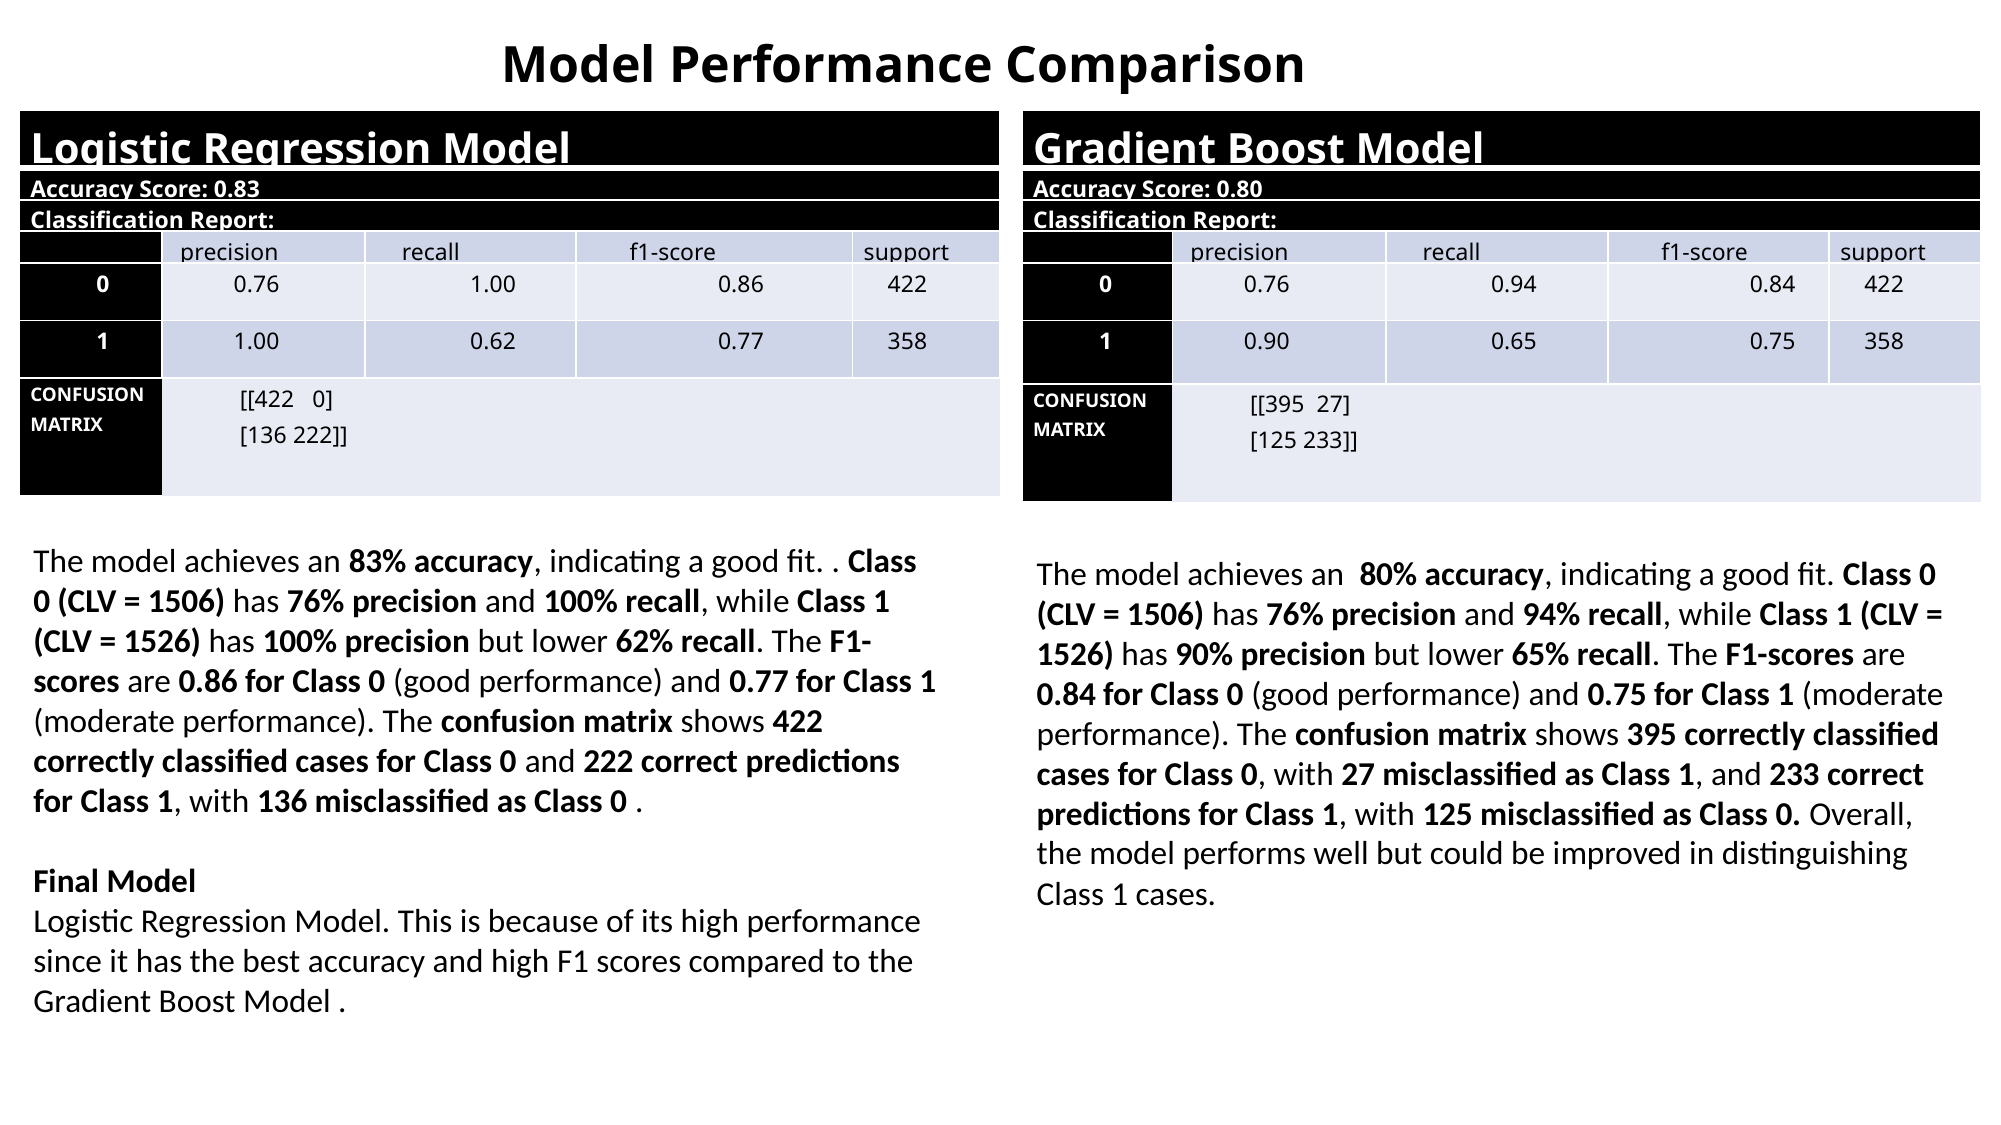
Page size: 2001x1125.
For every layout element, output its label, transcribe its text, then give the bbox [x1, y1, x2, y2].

table_cell Classification Report: [1023, 201, 1980, 230]
table_cell f1-score [1609, 232, 1828, 262]
table_cell [[395 27] [125 233]] [1172, 385, 1981, 502]
table_cell [1023, 232, 1172, 262]
table_cell 0 [1023, 264, 1172, 320]
table_cell 0.86 [577, 264, 852, 320]
table_cell 1 [1023, 321, 1172, 383]
table_cell recall [366, 232, 575, 262]
table_cell 1.00 [366, 264, 575, 320]
text_box The model achieves an 83% accuracy, indicating a good fit. . Class 0 (CLV = 1506) has 76% precision and 100% recall, while Class 1 (CLV = 1526) has 100% precision but lower 62% recall. The F1-scores are 0.86 for Class 0 (good performance) and 0.77 for Class 1 (moderate performance). The confusion matrix shows 422 correctly classified cases for Class 0 and 222 correct predictions for Class 1, with 136 misclassified as Class 0 . Final Model Logistic Regression Model. This is because of its high performance since it has the best accuracy and high F1 scores compared to the Gradient Boost Model . [18, 532, 955, 1067]
table_cell 422 [1830, 264, 1980, 320]
table_cell 0 [20, 264, 161, 320]
table_cell 0.75 [1609, 321, 1828, 383]
table_cell Classification Report: [20, 201, 999, 230]
table_cell [[422 0] [136 222]] [162, 379, 1000, 496]
table_cell 0.62 [366, 321, 575, 377]
table_cell precision [1173, 232, 1385, 262]
table_cell 358 [1830, 321, 1980, 383]
table_header Gradient Boost Model [1023, 111, 1980, 165]
table_cell 0.76 [163, 264, 364, 320]
table_cell support [1830, 232, 1980, 262]
table_cell CONFUSION MATRIX [20, 379, 162, 495]
table_cell Accuracy Score: 0.83 [20, 171, 999, 199]
table_cell f1-score [577, 232, 852, 262]
text_box Model Performance Comparison [486, 25, 1470, 146]
table_cell 0.65 [1387, 321, 1607, 383]
table_cell 358 [853, 321, 999, 377]
table_cell precision [163, 232, 364, 262]
table_cell 0.94 [1387, 264, 1607, 320]
table_cell 0.90 [1173, 321, 1385, 383]
table_cell 422 [853, 264, 999, 320]
table_cell CONFUSION MATRIX [1023, 385, 1172, 501]
table_cell [20, 232, 161, 262]
table_cell 0.76 [1173, 264, 1385, 320]
table_cell support [853, 232, 999, 262]
table_cell 0.84 [1609, 264, 1828, 320]
table_cell recall [1387, 232, 1607, 262]
table_cell 0.77 [577, 321, 852, 377]
table_cell Accuracy Score: 0.80 [1023, 171, 1980, 199]
text_box The model achieves an 80% accuracy, indicating a good fit. Class 0 (CLV = 1506) has 76% precision and 94% recall, while Class 1 (CLV = 1526) has 90% precision but lower 65% recall. The F1-scores are 0.84 for Class 0 (good performance) and 0.75 for Class 1 (moderate performance). The confusion matrix shows 395 correctly classified cases for Class 0, with 27 misclassified as Class 1, and 233 correct predictions for Class 1, with 125 misclassified as Class 0. Overall, the model performs well but could be improved in distinguishing Class 1 cases. [1021, 544, 1959, 959]
table_cell 1.00 [163, 321, 364, 377]
table_cell 1 [20, 321, 161, 377]
table_header Logistic Regression Model [20, 111, 999, 165]
